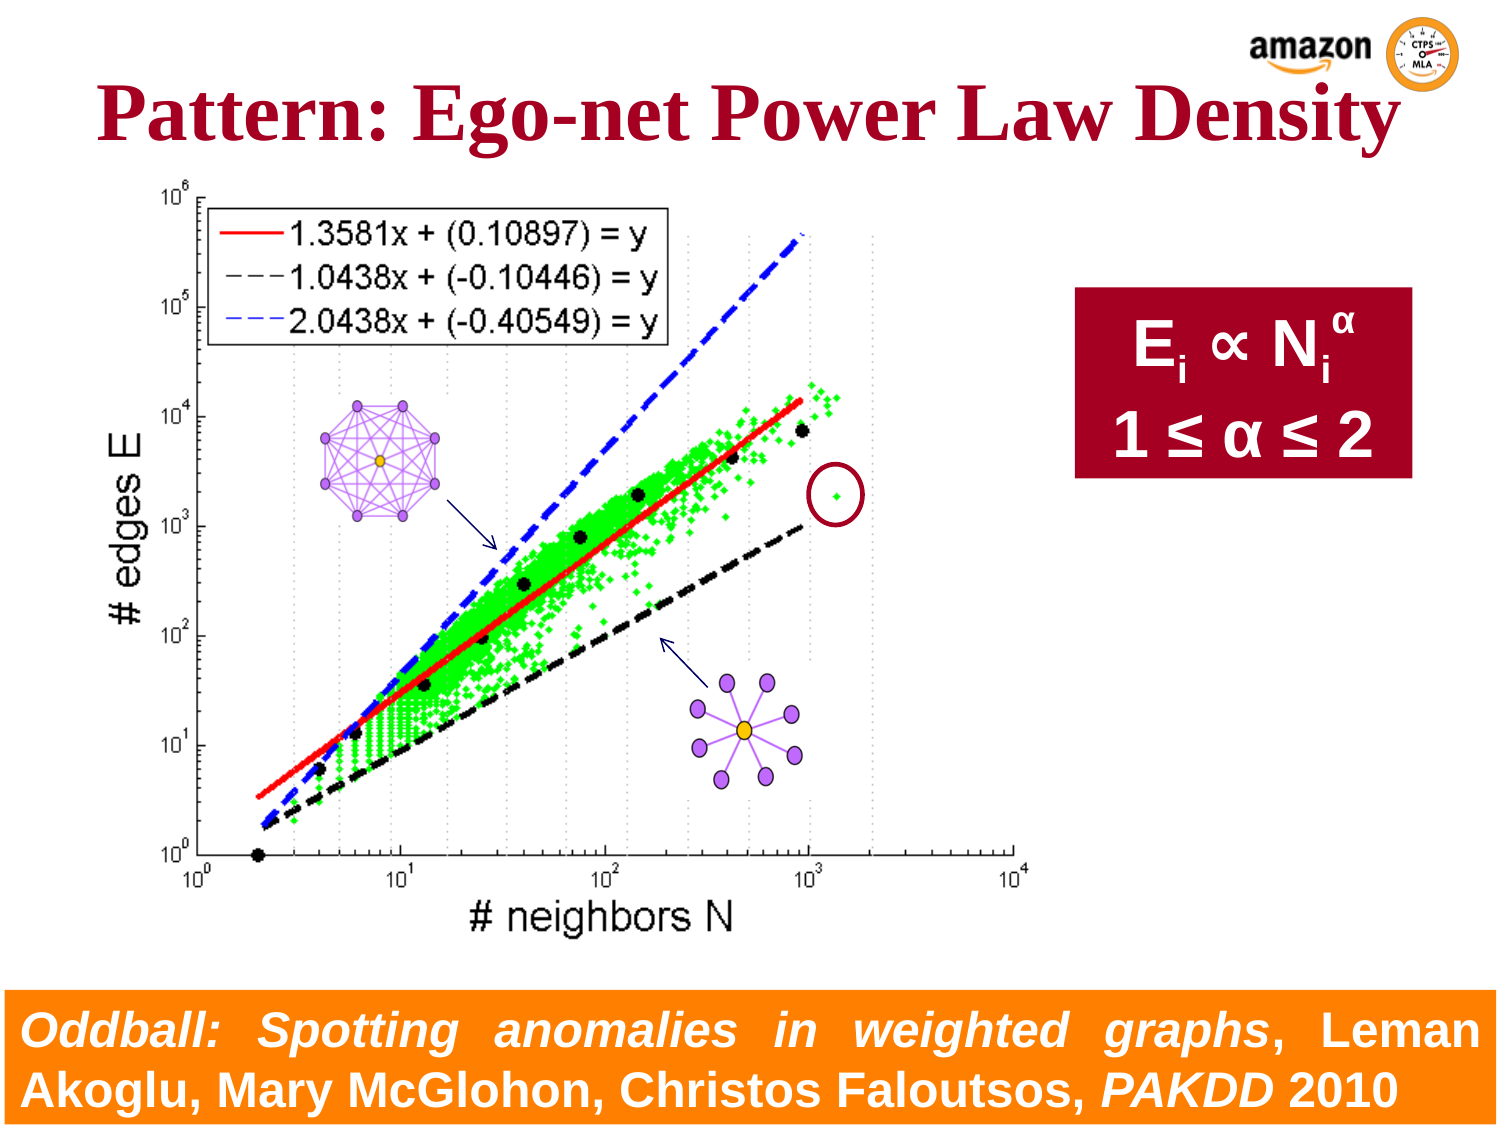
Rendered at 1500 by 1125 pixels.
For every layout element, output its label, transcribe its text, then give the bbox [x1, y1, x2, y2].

picture [1239, 16, 1460, 93]
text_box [446, 499, 498, 551]
text_box Oddball: Spotting anomalies in weighted graphs Leman Akoglu, Mary McGlohon, Christos Faloutsos PAKDD 2010 [0, 943, 1165, 1125]
text_box Oddball: Spotting anomalies in weighted graphs, Leman Akoglu, Mary McGlohon, Christos Faloutsos, PAKDD 2010 [4, 989, 1497, 1125]
picture [59, 136, 1113, 944]
text_box Ei ∝ Niα 1 ≤ α ≤ 2 [1115, 287, 1413, 479]
title Pattern: Ego-net Power Law Density [74, 25, 1426, 189]
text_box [658, 638, 709, 687]
